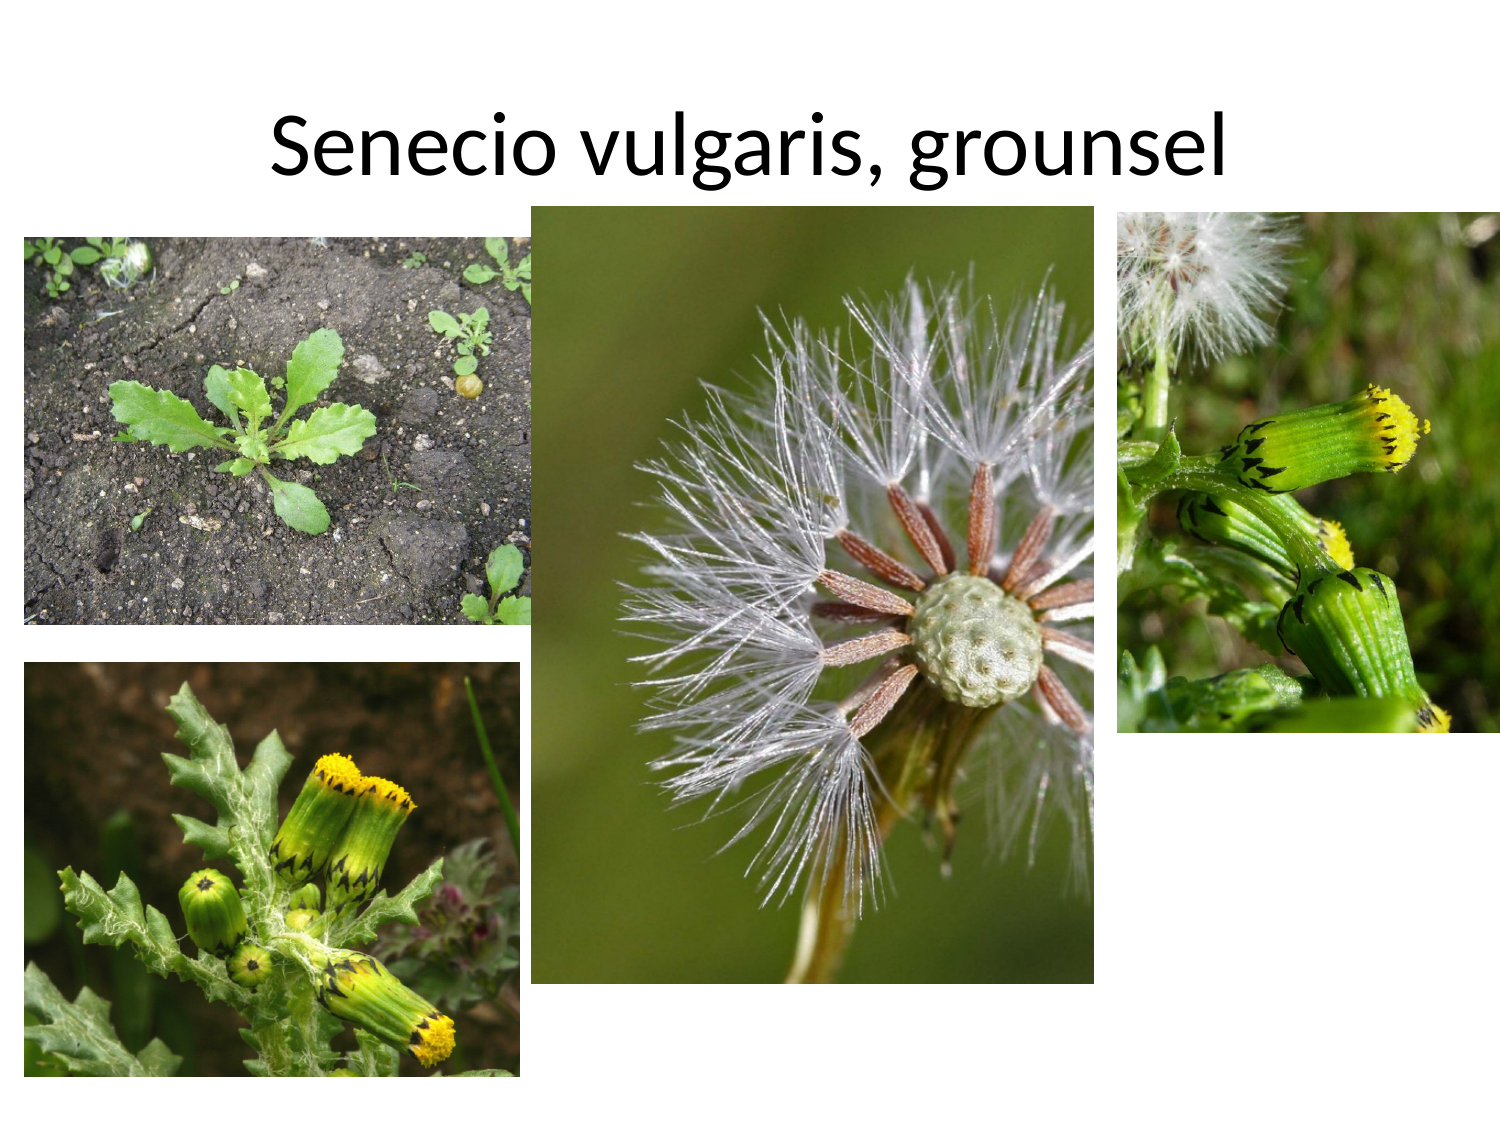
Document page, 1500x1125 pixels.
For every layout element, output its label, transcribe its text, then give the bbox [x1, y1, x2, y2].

picture [1116, 212, 1500, 733]
picture [23, 662, 520, 1077]
picture [24, 206, 1094, 984]
title Senecio vulgaris, grounsel [75, 45, 1425, 233]
